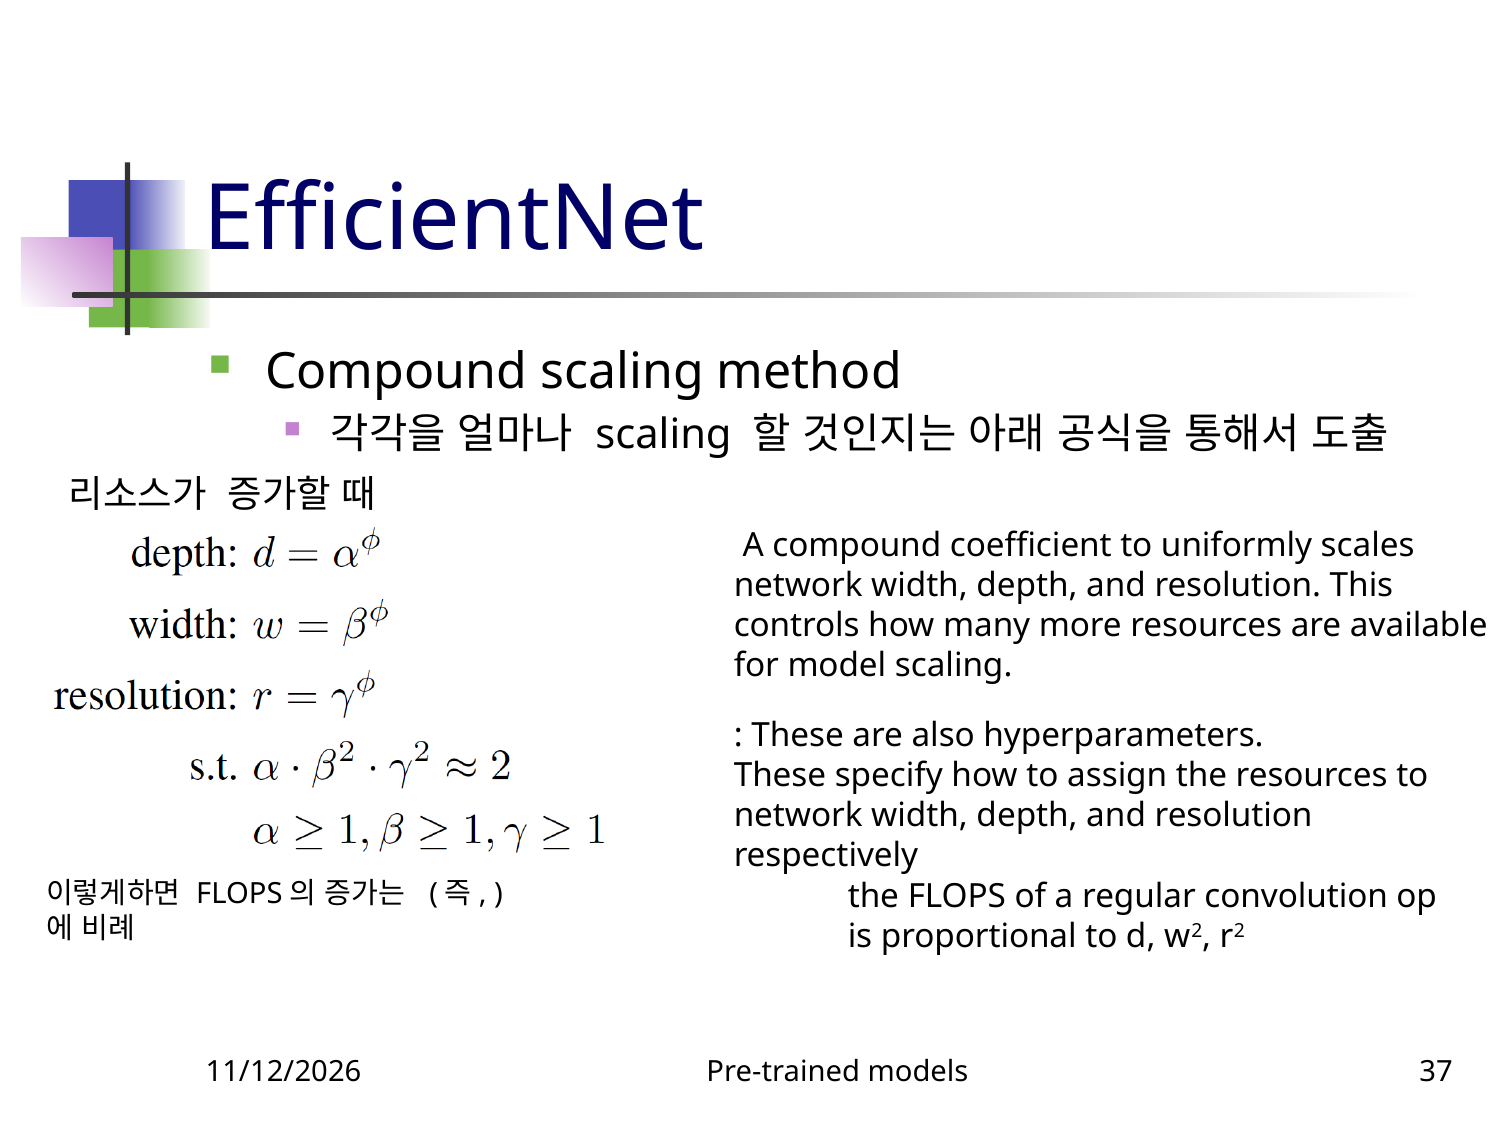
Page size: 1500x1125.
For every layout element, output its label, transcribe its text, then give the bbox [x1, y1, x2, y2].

title EfficientNet [188, 35, 1468, 275]
slide_number 37 [1155, 1024, 1468, 1100]
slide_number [190, 1024, 504, 1100]
footer Pre-trained models [600, 1024, 1075, 1100]
text_box the FLOPS of a regular convolution op is proportional to d, w2, r2 [833, 866, 1500, 962]
list Compound scaling method 각각을 얼마나 scaling 할 것인지는 아래 공식을 통해서 도출 [193, 331, 1469, 1006]
picture [30, 495, 637, 865]
